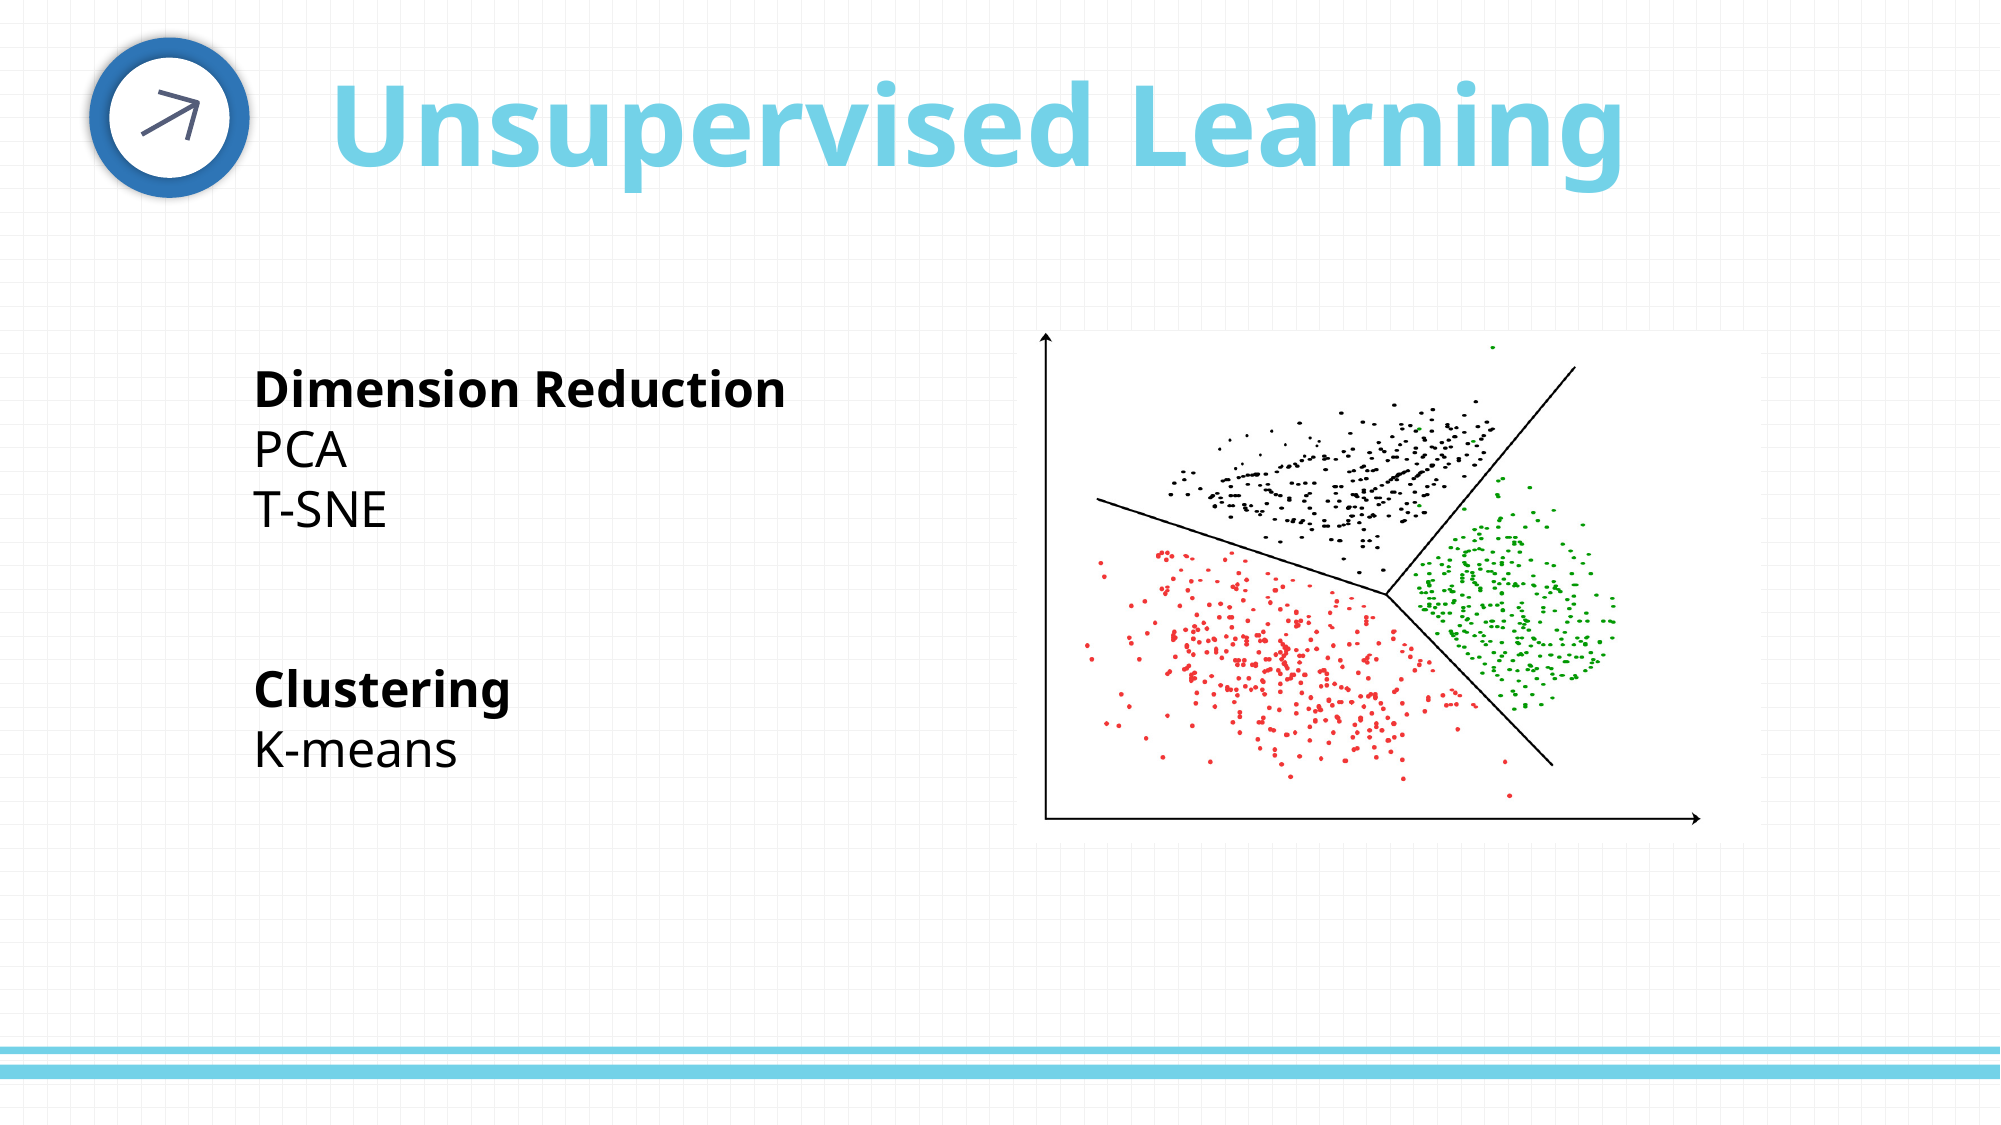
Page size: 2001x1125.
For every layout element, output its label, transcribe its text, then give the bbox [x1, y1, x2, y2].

text_box Dimension Reduction PCA T-SNE Clustering K-means [239, 350, 1000, 785]
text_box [89, 37, 250, 198]
list Unsupervised Learning [250, 68, 1842, 176]
picture [1017, 331, 1761, 843]
